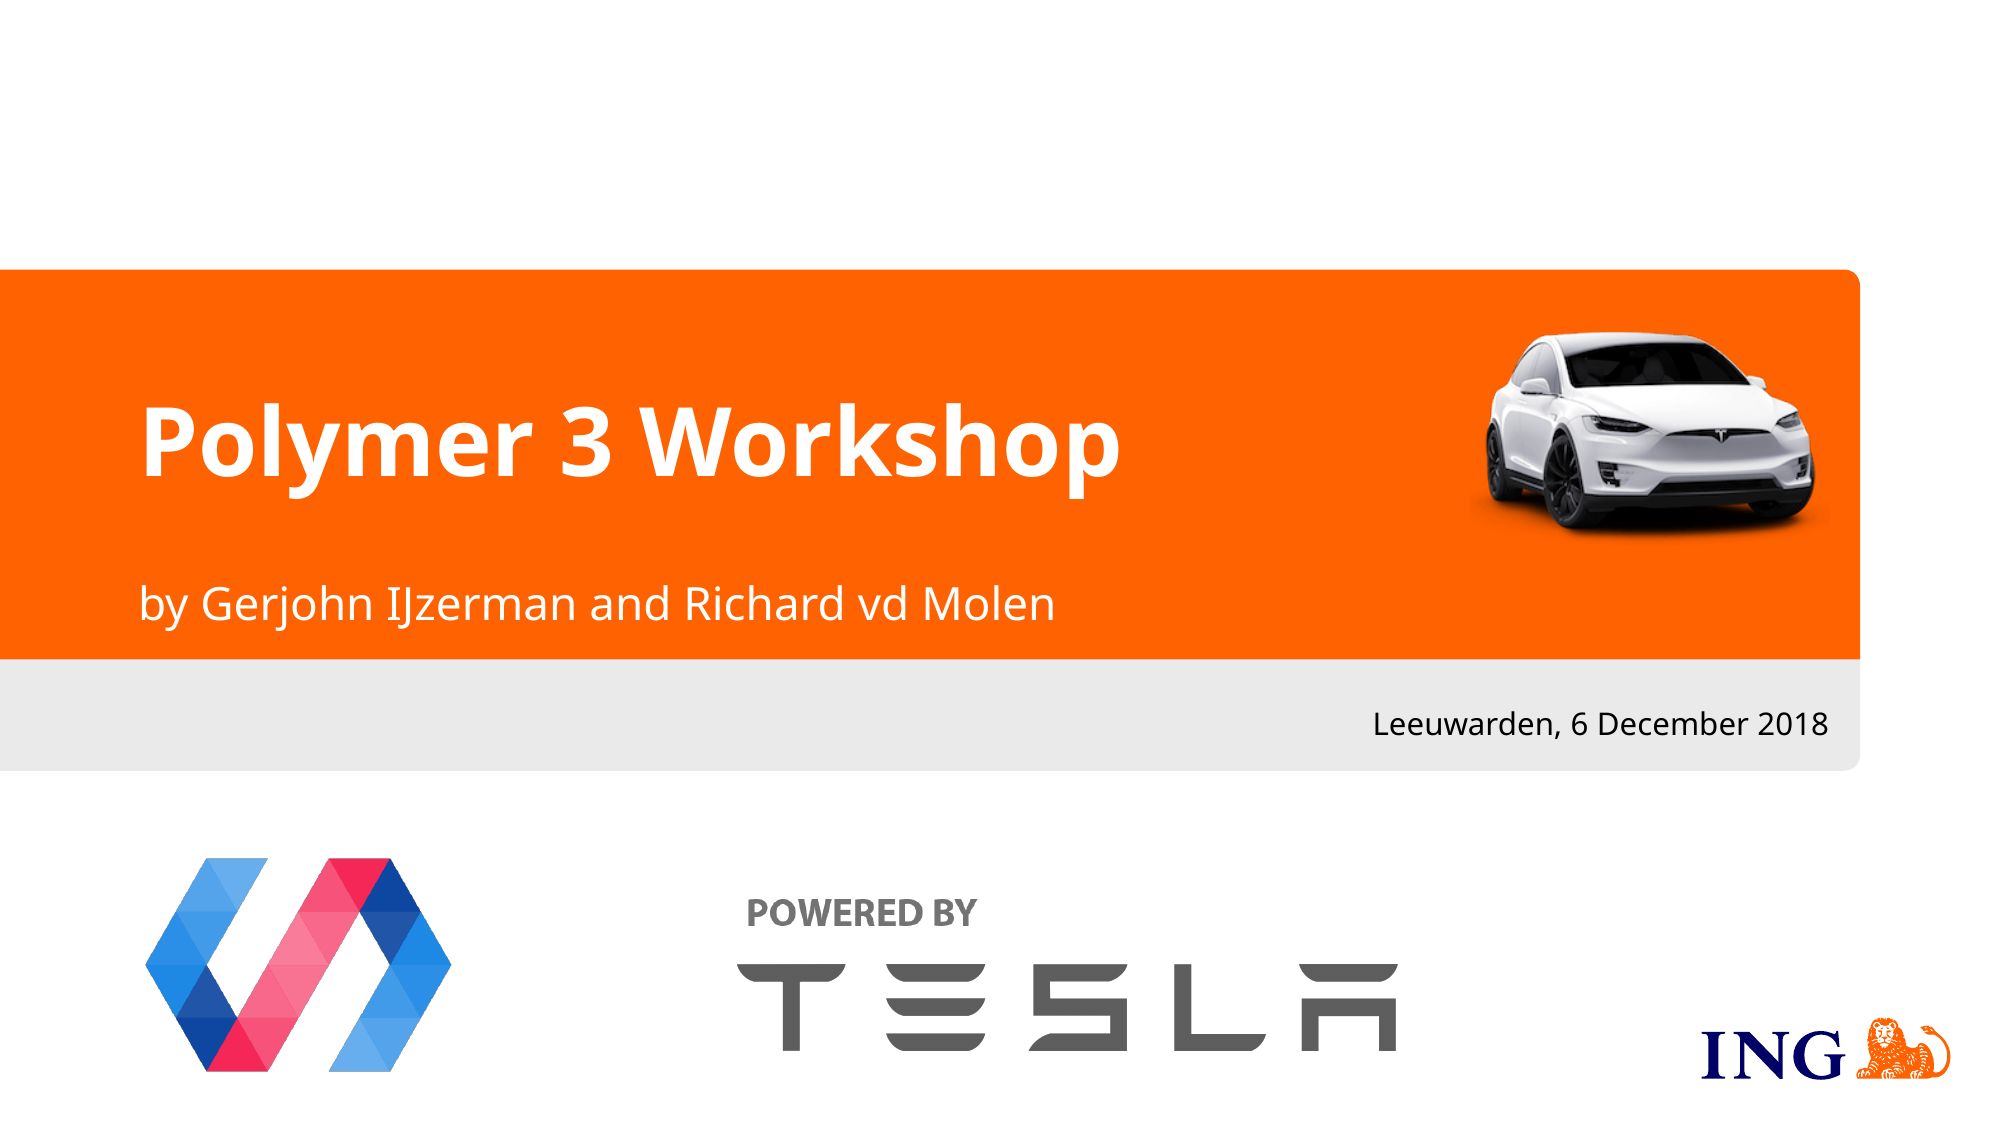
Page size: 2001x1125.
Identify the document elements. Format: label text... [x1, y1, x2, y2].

picture [137, 852, 459, 1077]
title Polymer 3 Workshop [138, 347, 1469, 549]
picture [628, 823, 1398, 1051]
list Leeuwarden, 6 December 2018 [1339, 703, 1830, 750]
picture [1469, 332, 1830, 549]
list by Gerjohn IJzerman and Richard vd Molen [138, 583, 1829, 647]
